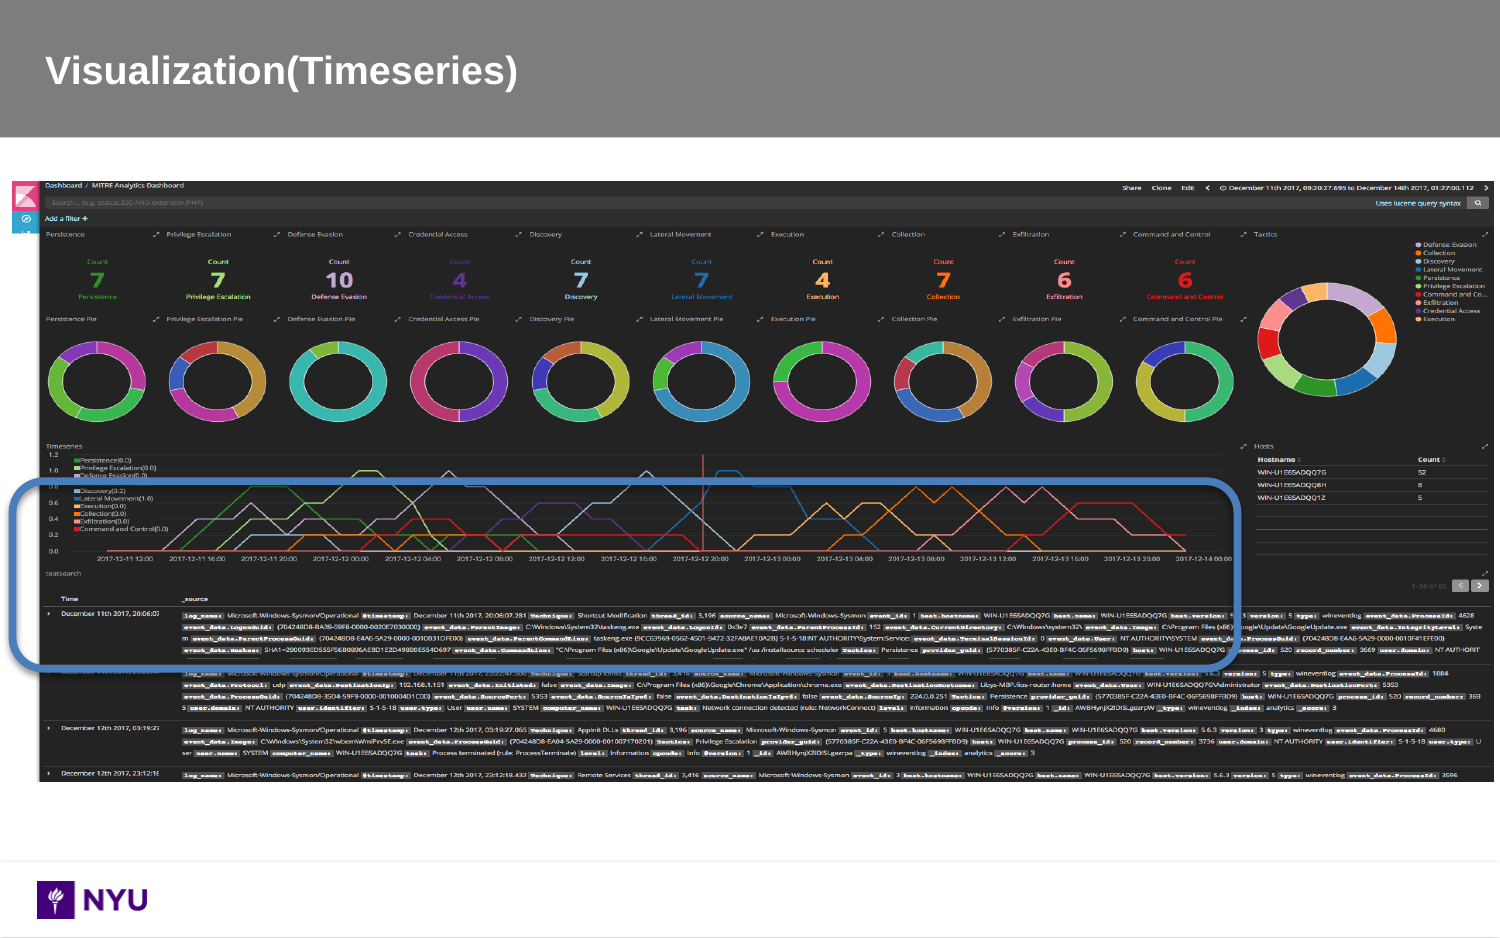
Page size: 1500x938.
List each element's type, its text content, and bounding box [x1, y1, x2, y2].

text_box Visualization(Timeseries) [0, 0, 1500, 138]
picture [12, 180, 1495, 782]
picture [37, 881, 148, 919]
